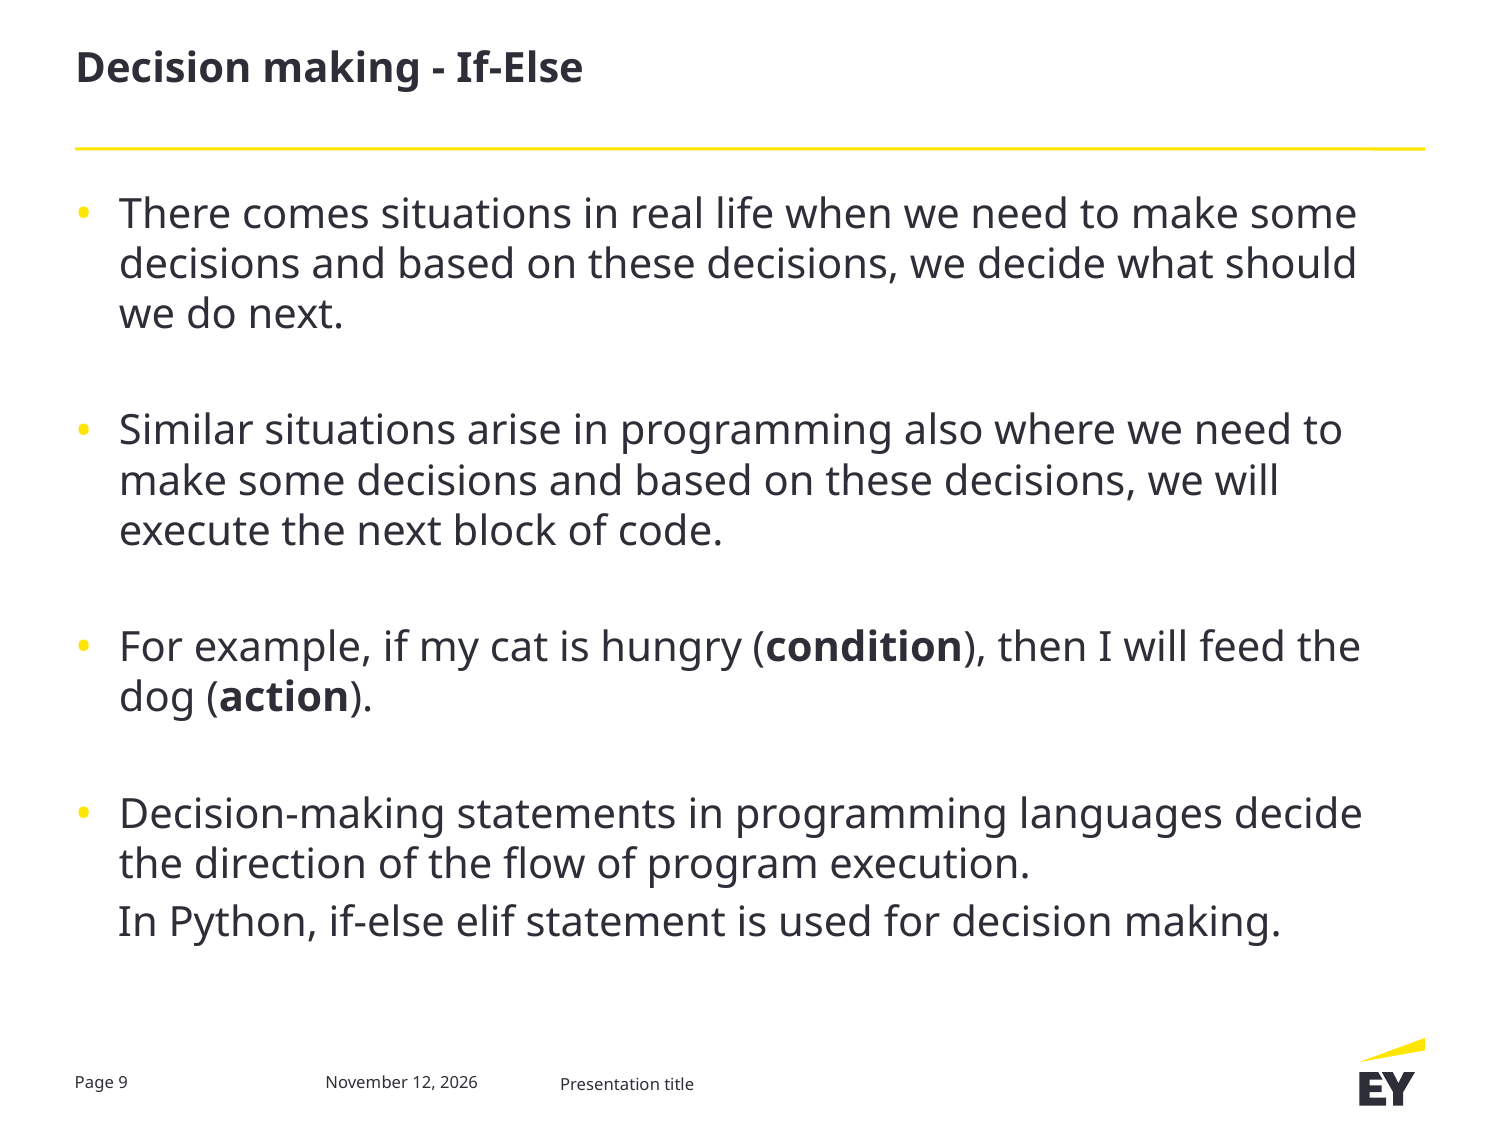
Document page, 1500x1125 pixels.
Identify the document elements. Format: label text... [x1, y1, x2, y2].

title Decision making - If-Else [75, 48, 1425, 146]
list There comes situations in real life when we need to make some decisions and based on these decisions, we decide what should we do next. Similar situations arise in programming also where we need to make some decisions and based on these decisions, we will execute the next block of code. For example, if my cat is hungry (condition), then I will feed the dog (action). Decision-making statements in programming languages decide the direction of the flow of program execution. In Python, if-else elif statement is used for decision making. [75, 186, 1425, 999]
